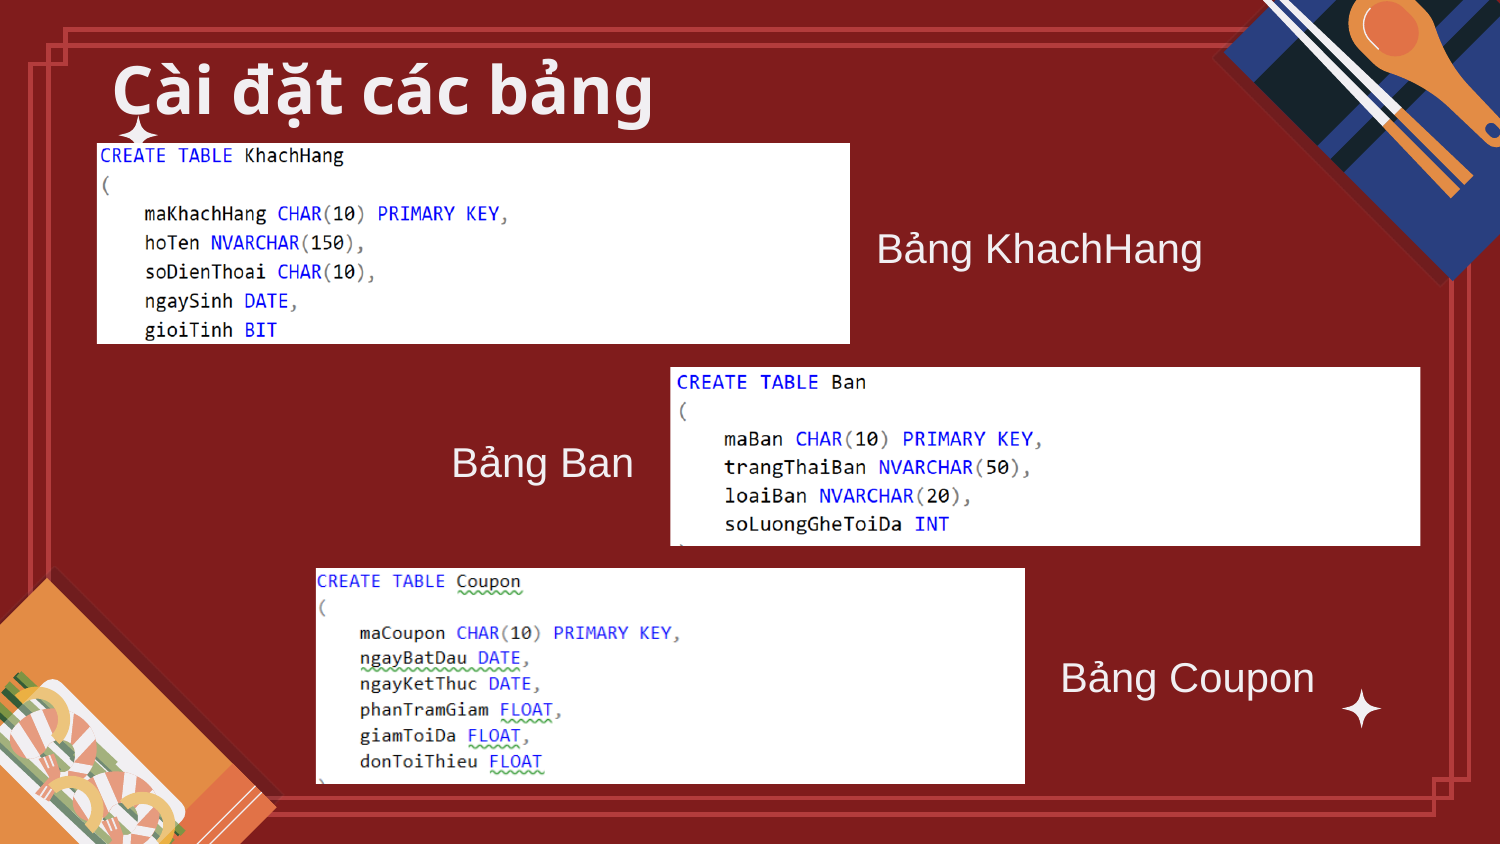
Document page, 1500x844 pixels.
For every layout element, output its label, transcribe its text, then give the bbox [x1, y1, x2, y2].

text_box Bảng KhachHang [861, 203, 1230, 291]
text_box Bảng Coupon [1045, 632, 1414, 720]
picture [96, 143, 851, 345]
text_box Bảng Ban [436, 417, 664, 505]
title Cài đặt các bảng [96, 39, 725, 137]
picture [670, 367, 1421, 546]
picture [315, 568, 1026, 784]
